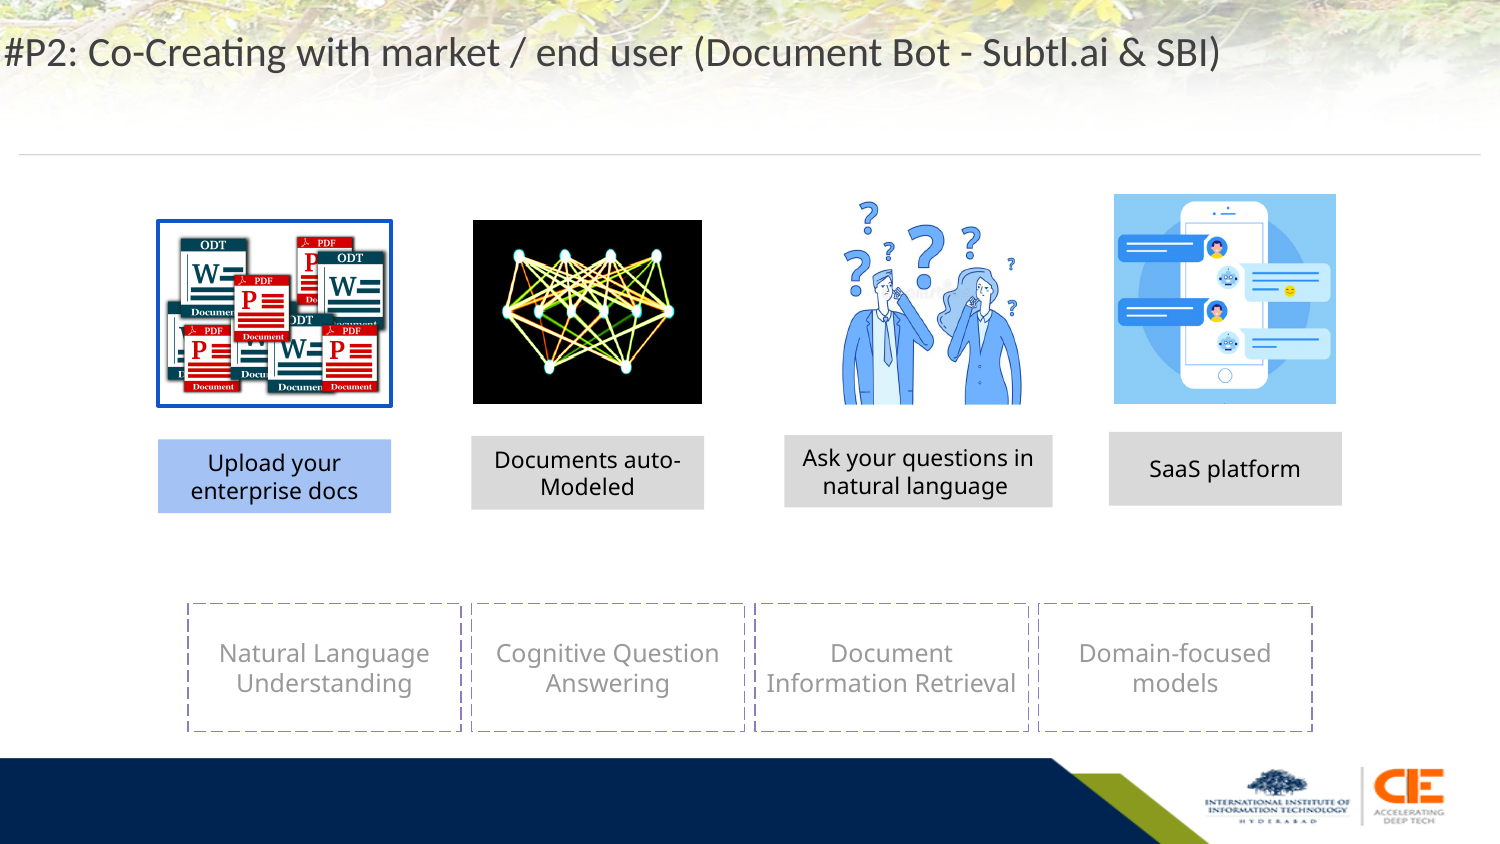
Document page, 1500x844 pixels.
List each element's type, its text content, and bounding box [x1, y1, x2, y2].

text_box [187, 603, 1313, 732]
picture [0, 0, 1500, 844]
text_box #P2: Co-Creating with market / end user (Document Bot - Subtl.ai & SBI) [3, 0, 1495, 84]
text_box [157, 182, 1343, 514]
